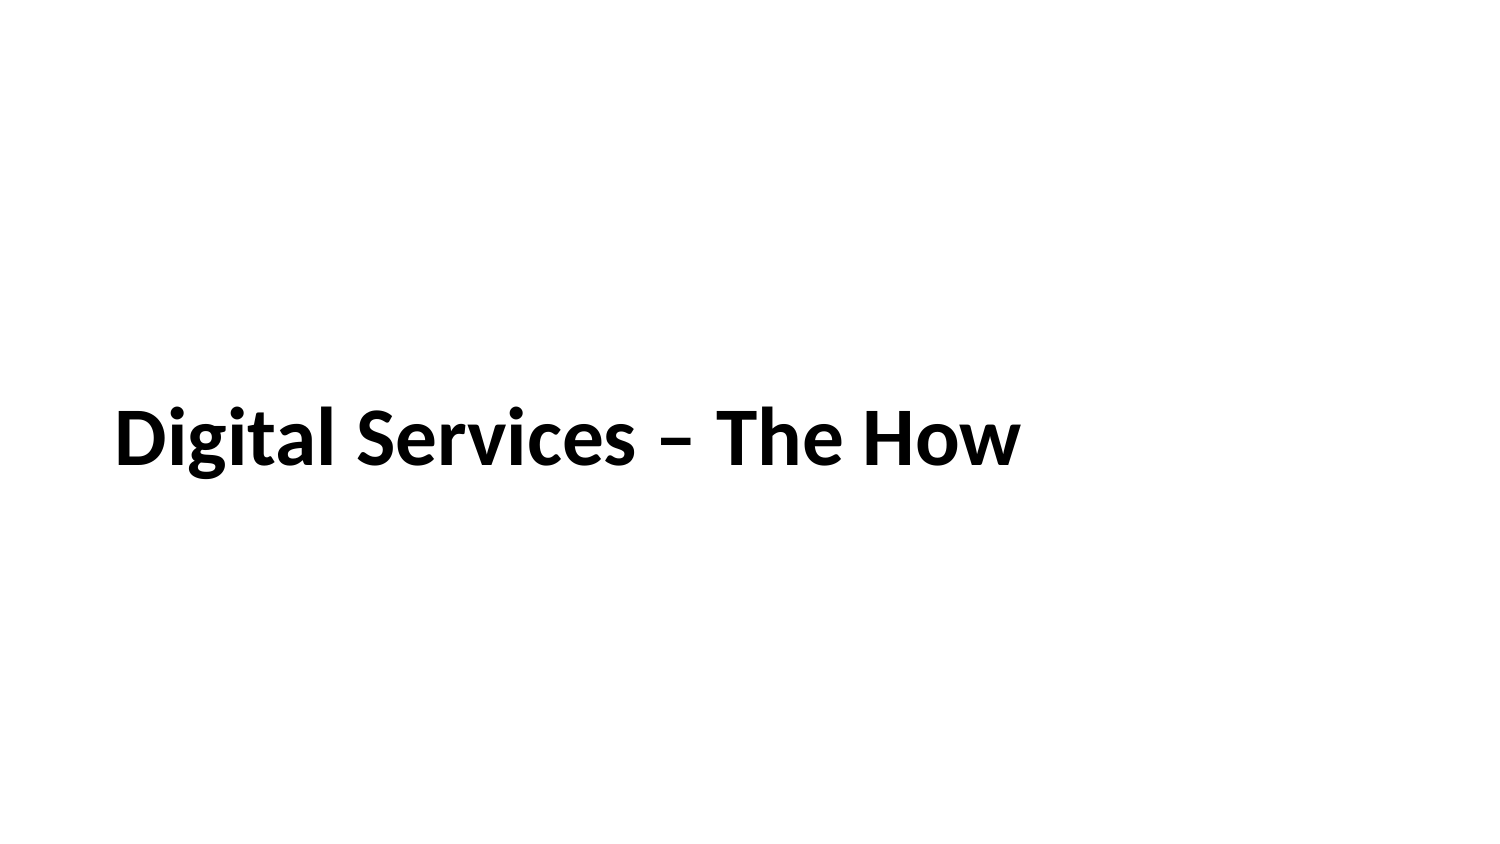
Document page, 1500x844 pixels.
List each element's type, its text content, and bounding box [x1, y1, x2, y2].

text_box Digital Services – The How [99, 377, 1113, 468]
